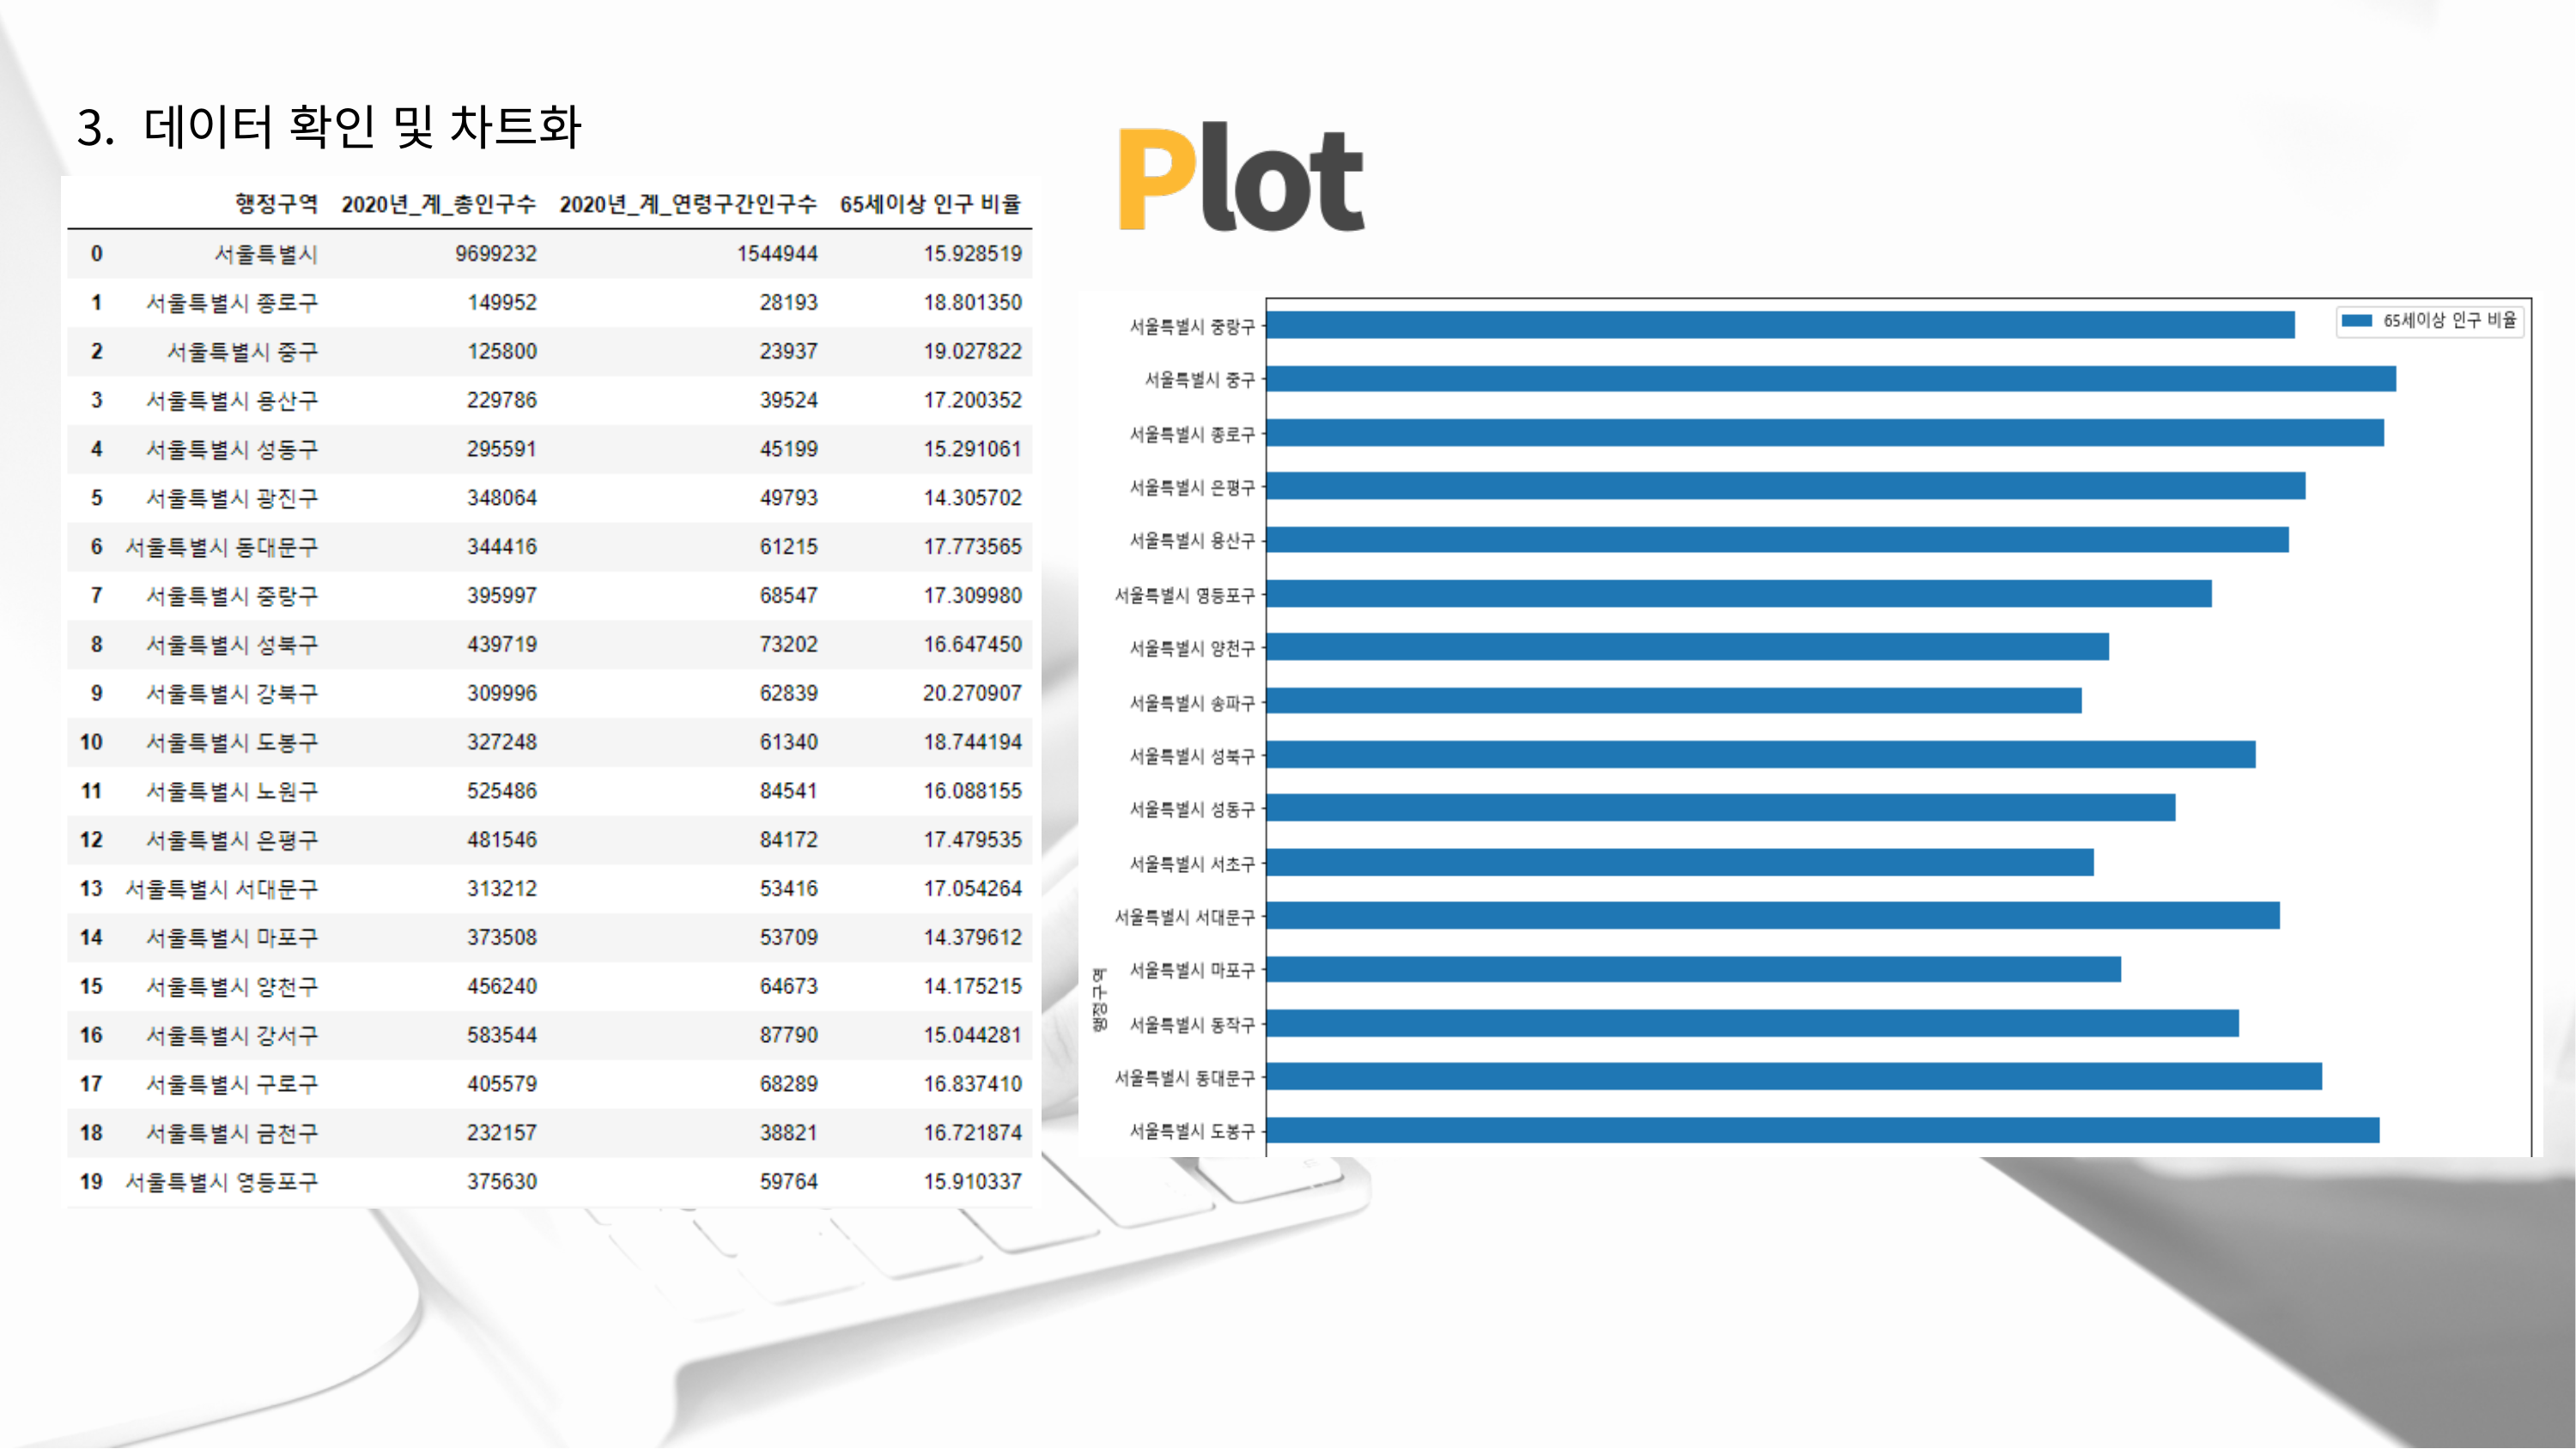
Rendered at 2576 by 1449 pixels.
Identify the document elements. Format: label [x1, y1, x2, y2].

text_box [0, 0, 2576, 1448]
picture [61, 176, 1042, 1209]
picture [1078, 58, 2543, 1157]
